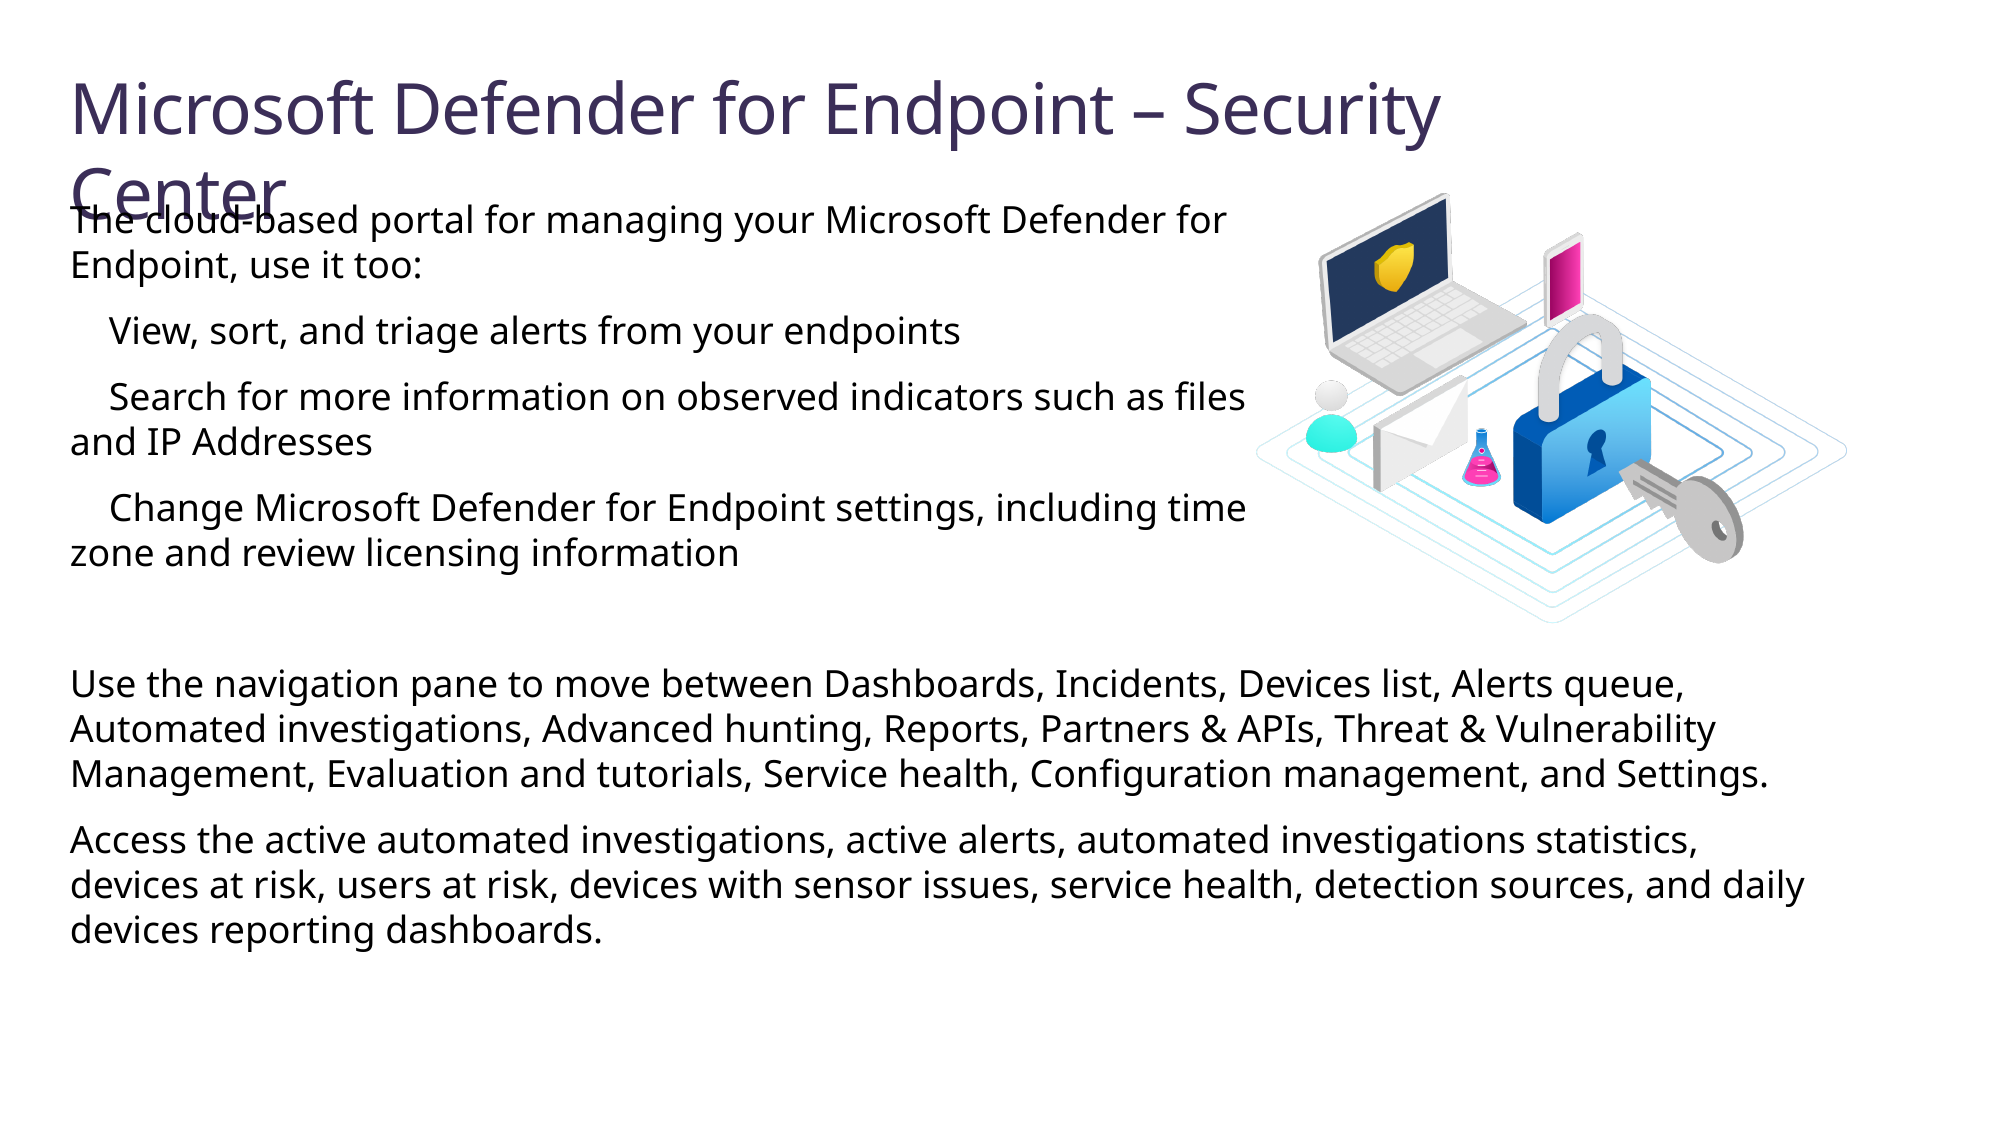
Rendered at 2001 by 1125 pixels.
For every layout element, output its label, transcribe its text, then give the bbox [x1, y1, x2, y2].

title Microsoft Defender for Endpoint – Security Center [69, 36, 1656, 161]
picture [1255, 160, 1848, 624]
list The cloud-based portal for managing your Microsoft Defender for Endpoint, use it too: View, sort, and triage alerts from your endpoints Search for more information on observed indicators such as files and IP Addresses Change Microsoft Defender for Endpoint settings, including time zone and review licensing information Use the navigation pane to move between Dashboards, Incidents, Devices list, Alerts queue, Automated investigations, Advanced hunting, Reports, Partners & APIs, Threat & Vulnerability Management, Evaluation and tutorials, Service health, Configuration management, and Settings. Access the active automated investigations, active alerts, automated investigations statistics, devices at risk, users at risk, devices with sensor issues, service health, detection sources, and daily devices reporting dashboards. [69, 196, 1255, 279]
